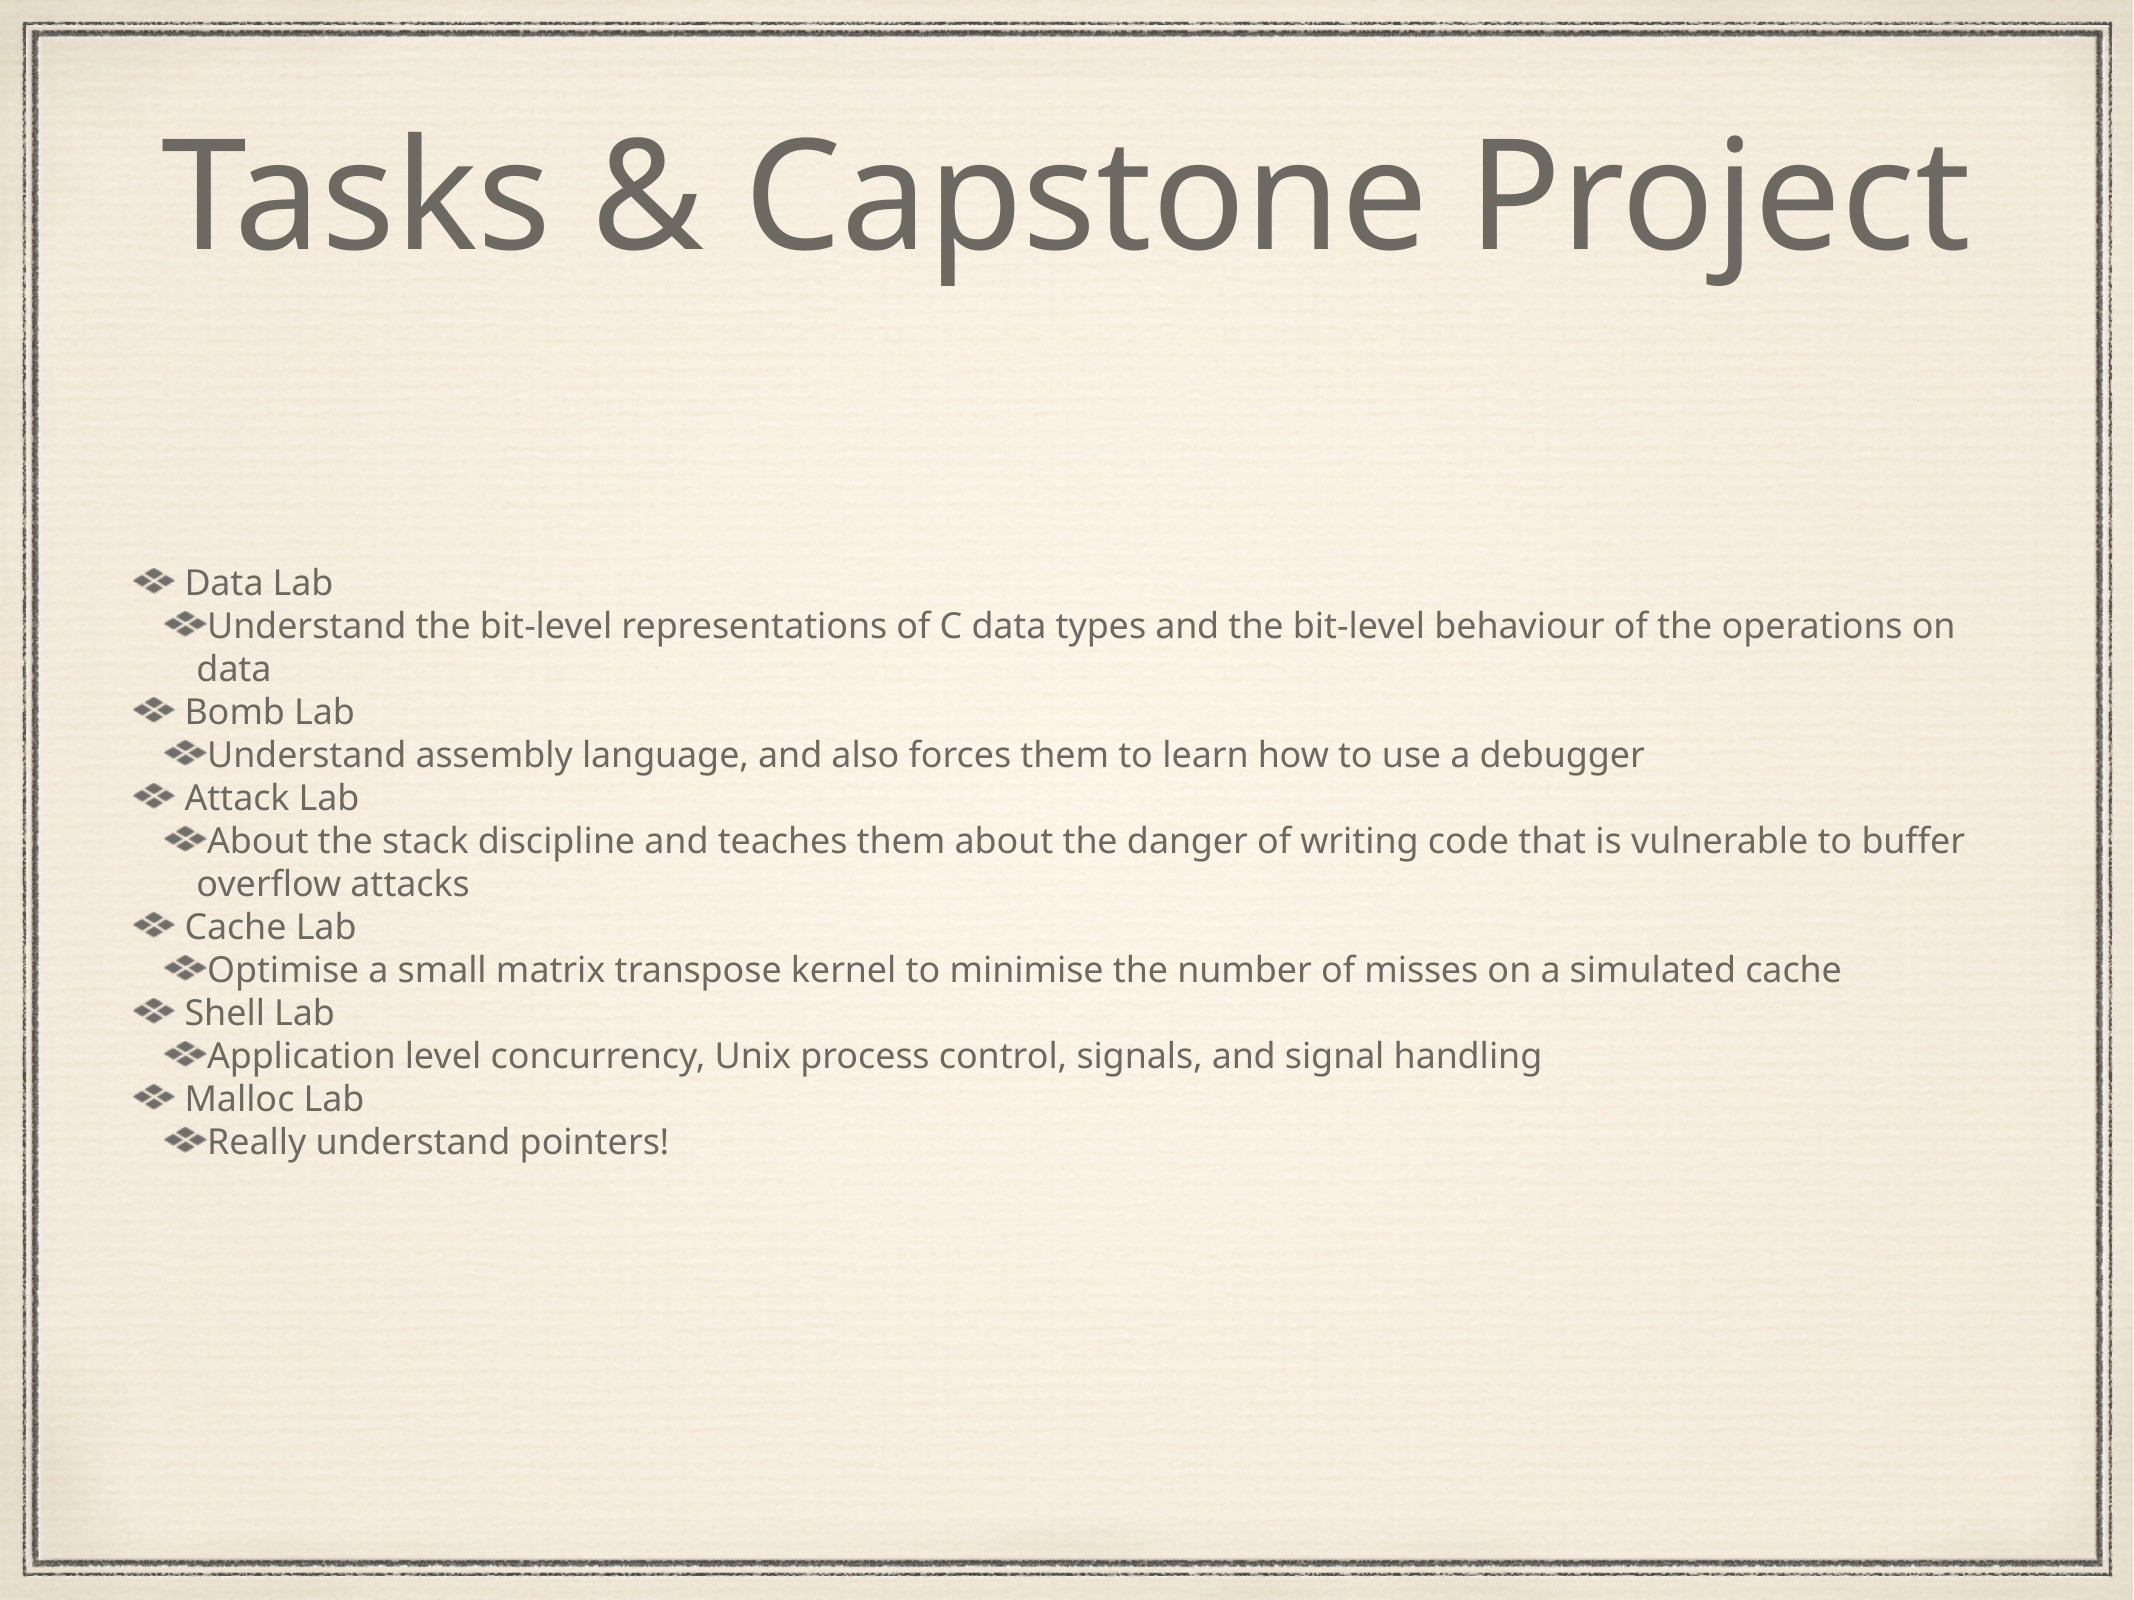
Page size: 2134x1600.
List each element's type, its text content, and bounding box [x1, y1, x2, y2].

text_box Tasks & Capstone Project [124, 62, 2009, 313]
text_box Data Lab Understand the bit-level representations of C data types and the bit-level behaviour of the operations on data Bomb Lab Understand assembly language, and also forces them to learn how to use a debugger Attack Lab About the stack discipline and teaches them about the danger of writing code that is vulnerable to buffer overflow attacks Cache Lab Optimise a small matrix transpose kernel to minimise the number of misses on a simulated cache Shell Lab Application level concurrency, Unix process control, signals, and signal handling Malloc Lab Really understand pointers! [124, 391, 2009, 1329]
picture [0, 0, 2134, 1600]
